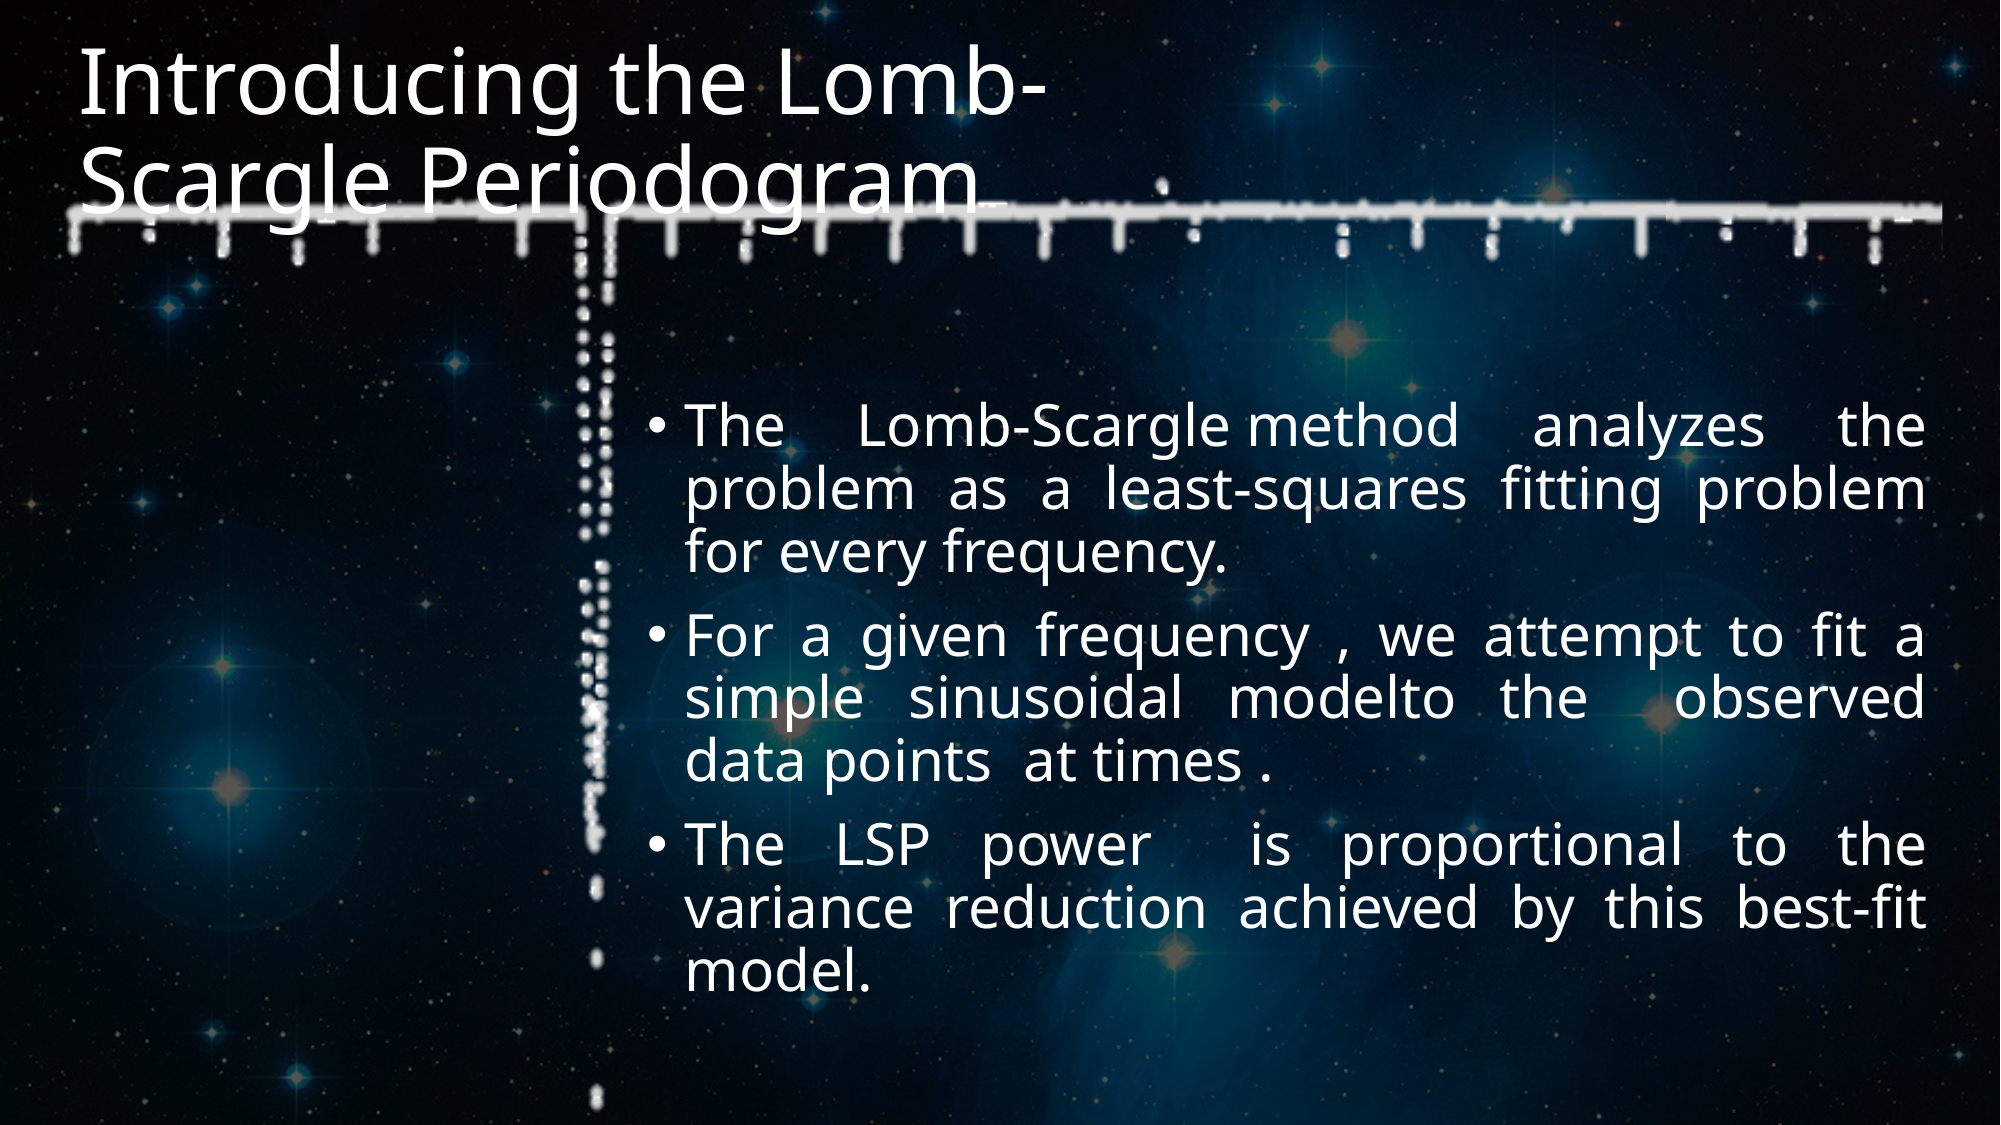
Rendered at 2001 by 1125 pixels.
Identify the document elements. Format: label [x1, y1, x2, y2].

text_box [0, 145, 1943, 1124]
picture [0, 0, 2000, 1125]
